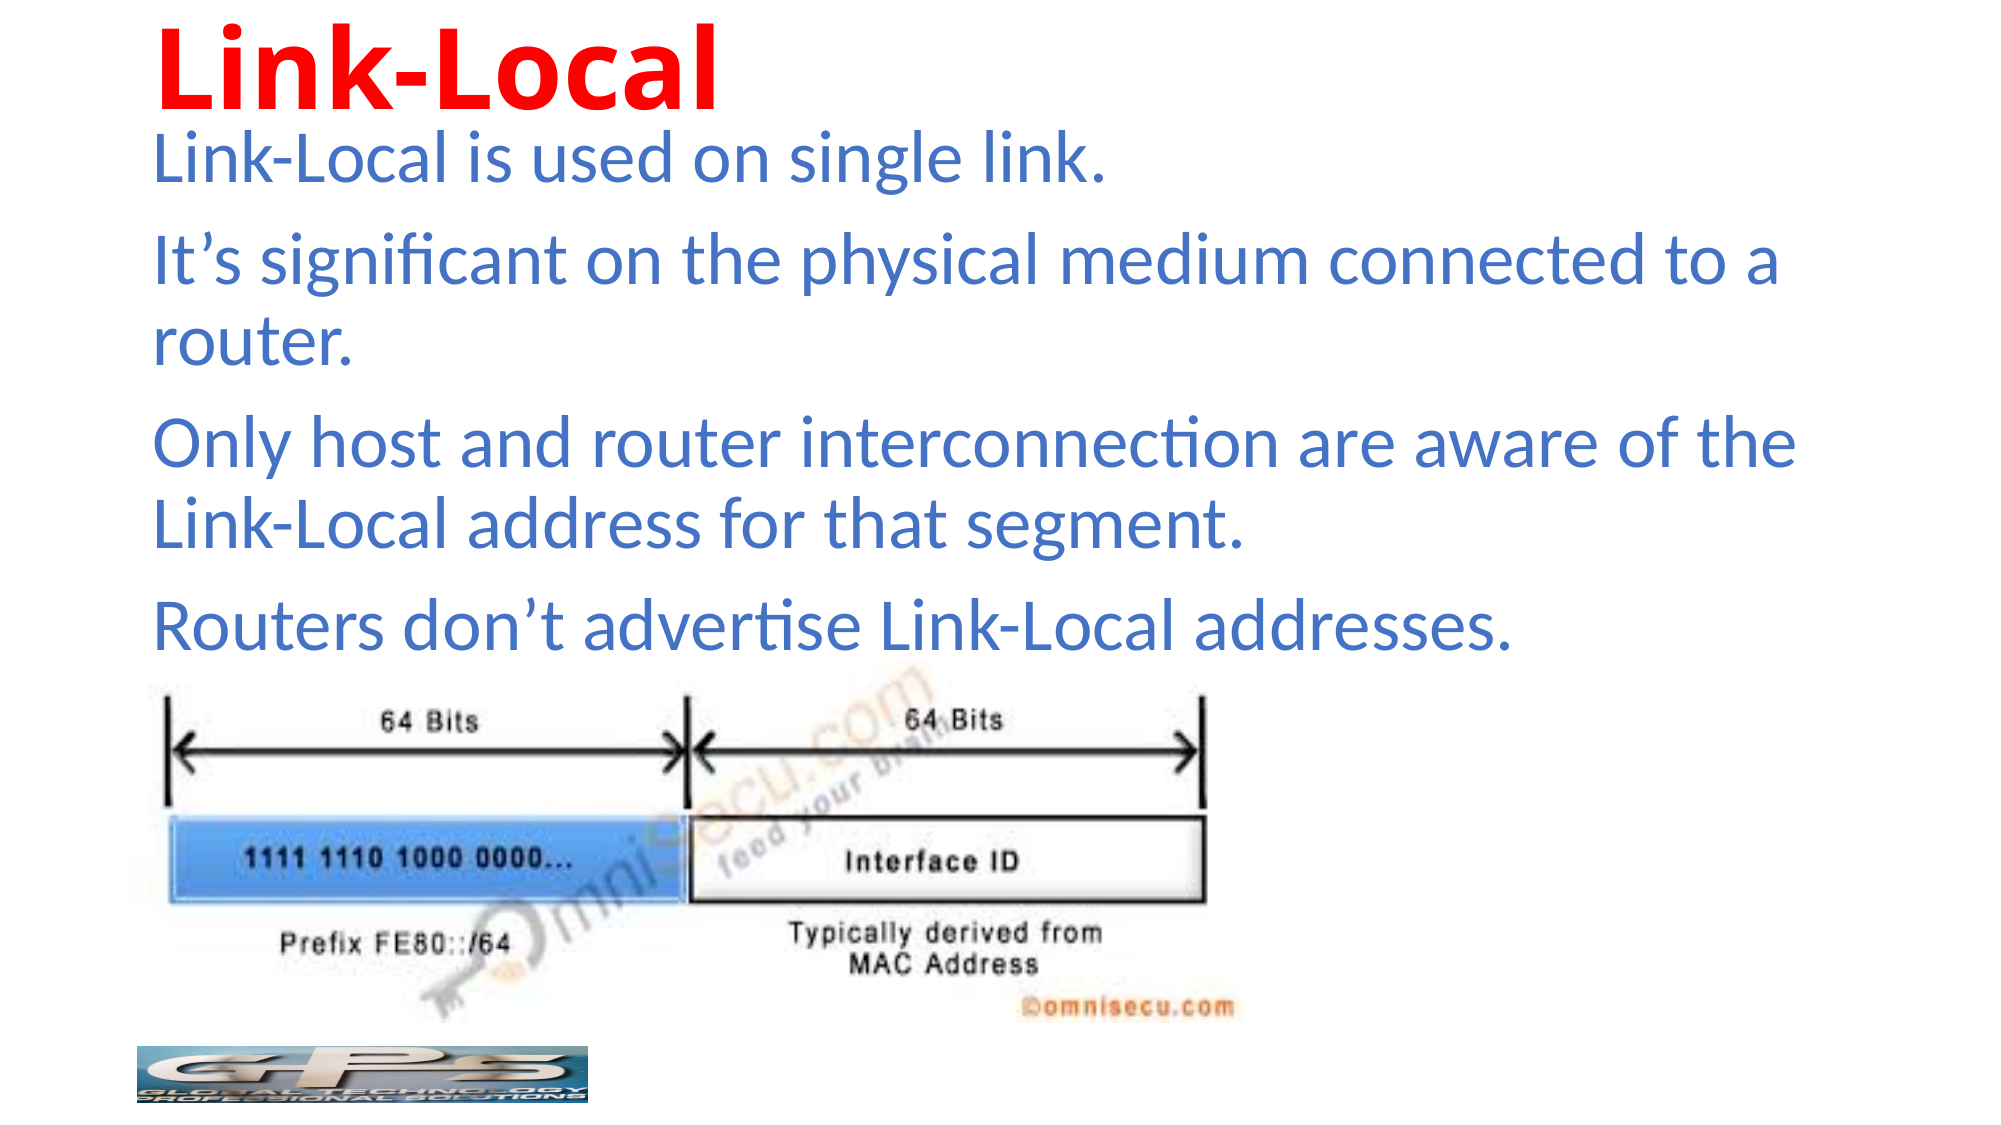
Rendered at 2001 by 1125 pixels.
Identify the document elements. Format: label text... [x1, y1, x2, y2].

picture [137, 1046, 588, 1103]
picture [129, 661, 1245, 1023]
list Link-Local is used on single link. It’s significant on the physical medium connected to a router. Only host and router interconnection are aware of the Link-Local address for that segment. Routers don’t advertise Link-Local addresses. [137, 110, 1863, 825]
title Link-Local [137, 17, 1863, 110]
